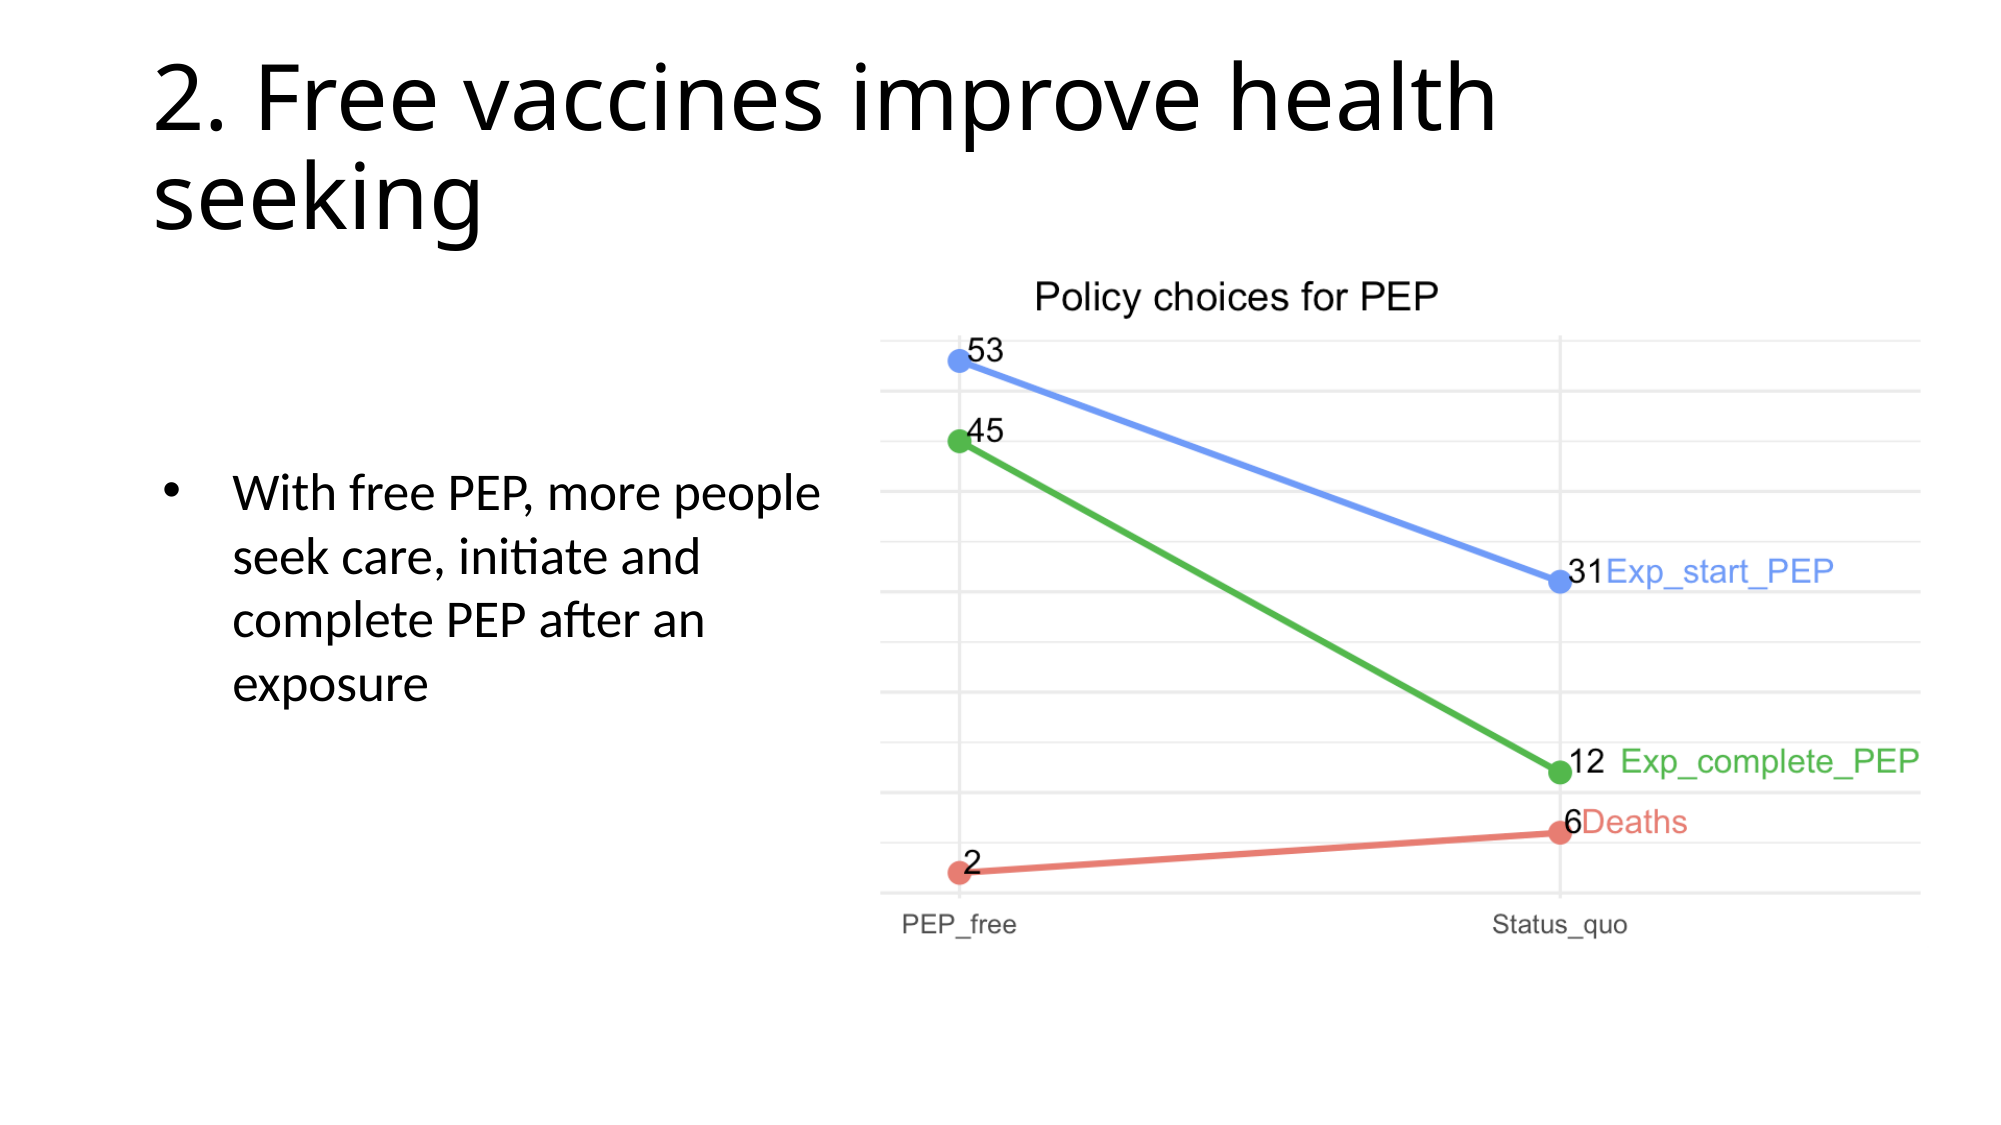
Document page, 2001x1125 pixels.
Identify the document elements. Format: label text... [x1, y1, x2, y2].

title 2. Free vaccines improve health seeking [137, 59, 1863, 241]
text_box With free PEP, more people seek care, initiate and complete PEP after an exposure [147, 449, 871, 721]
picture [880, 277, 1929, 949]
